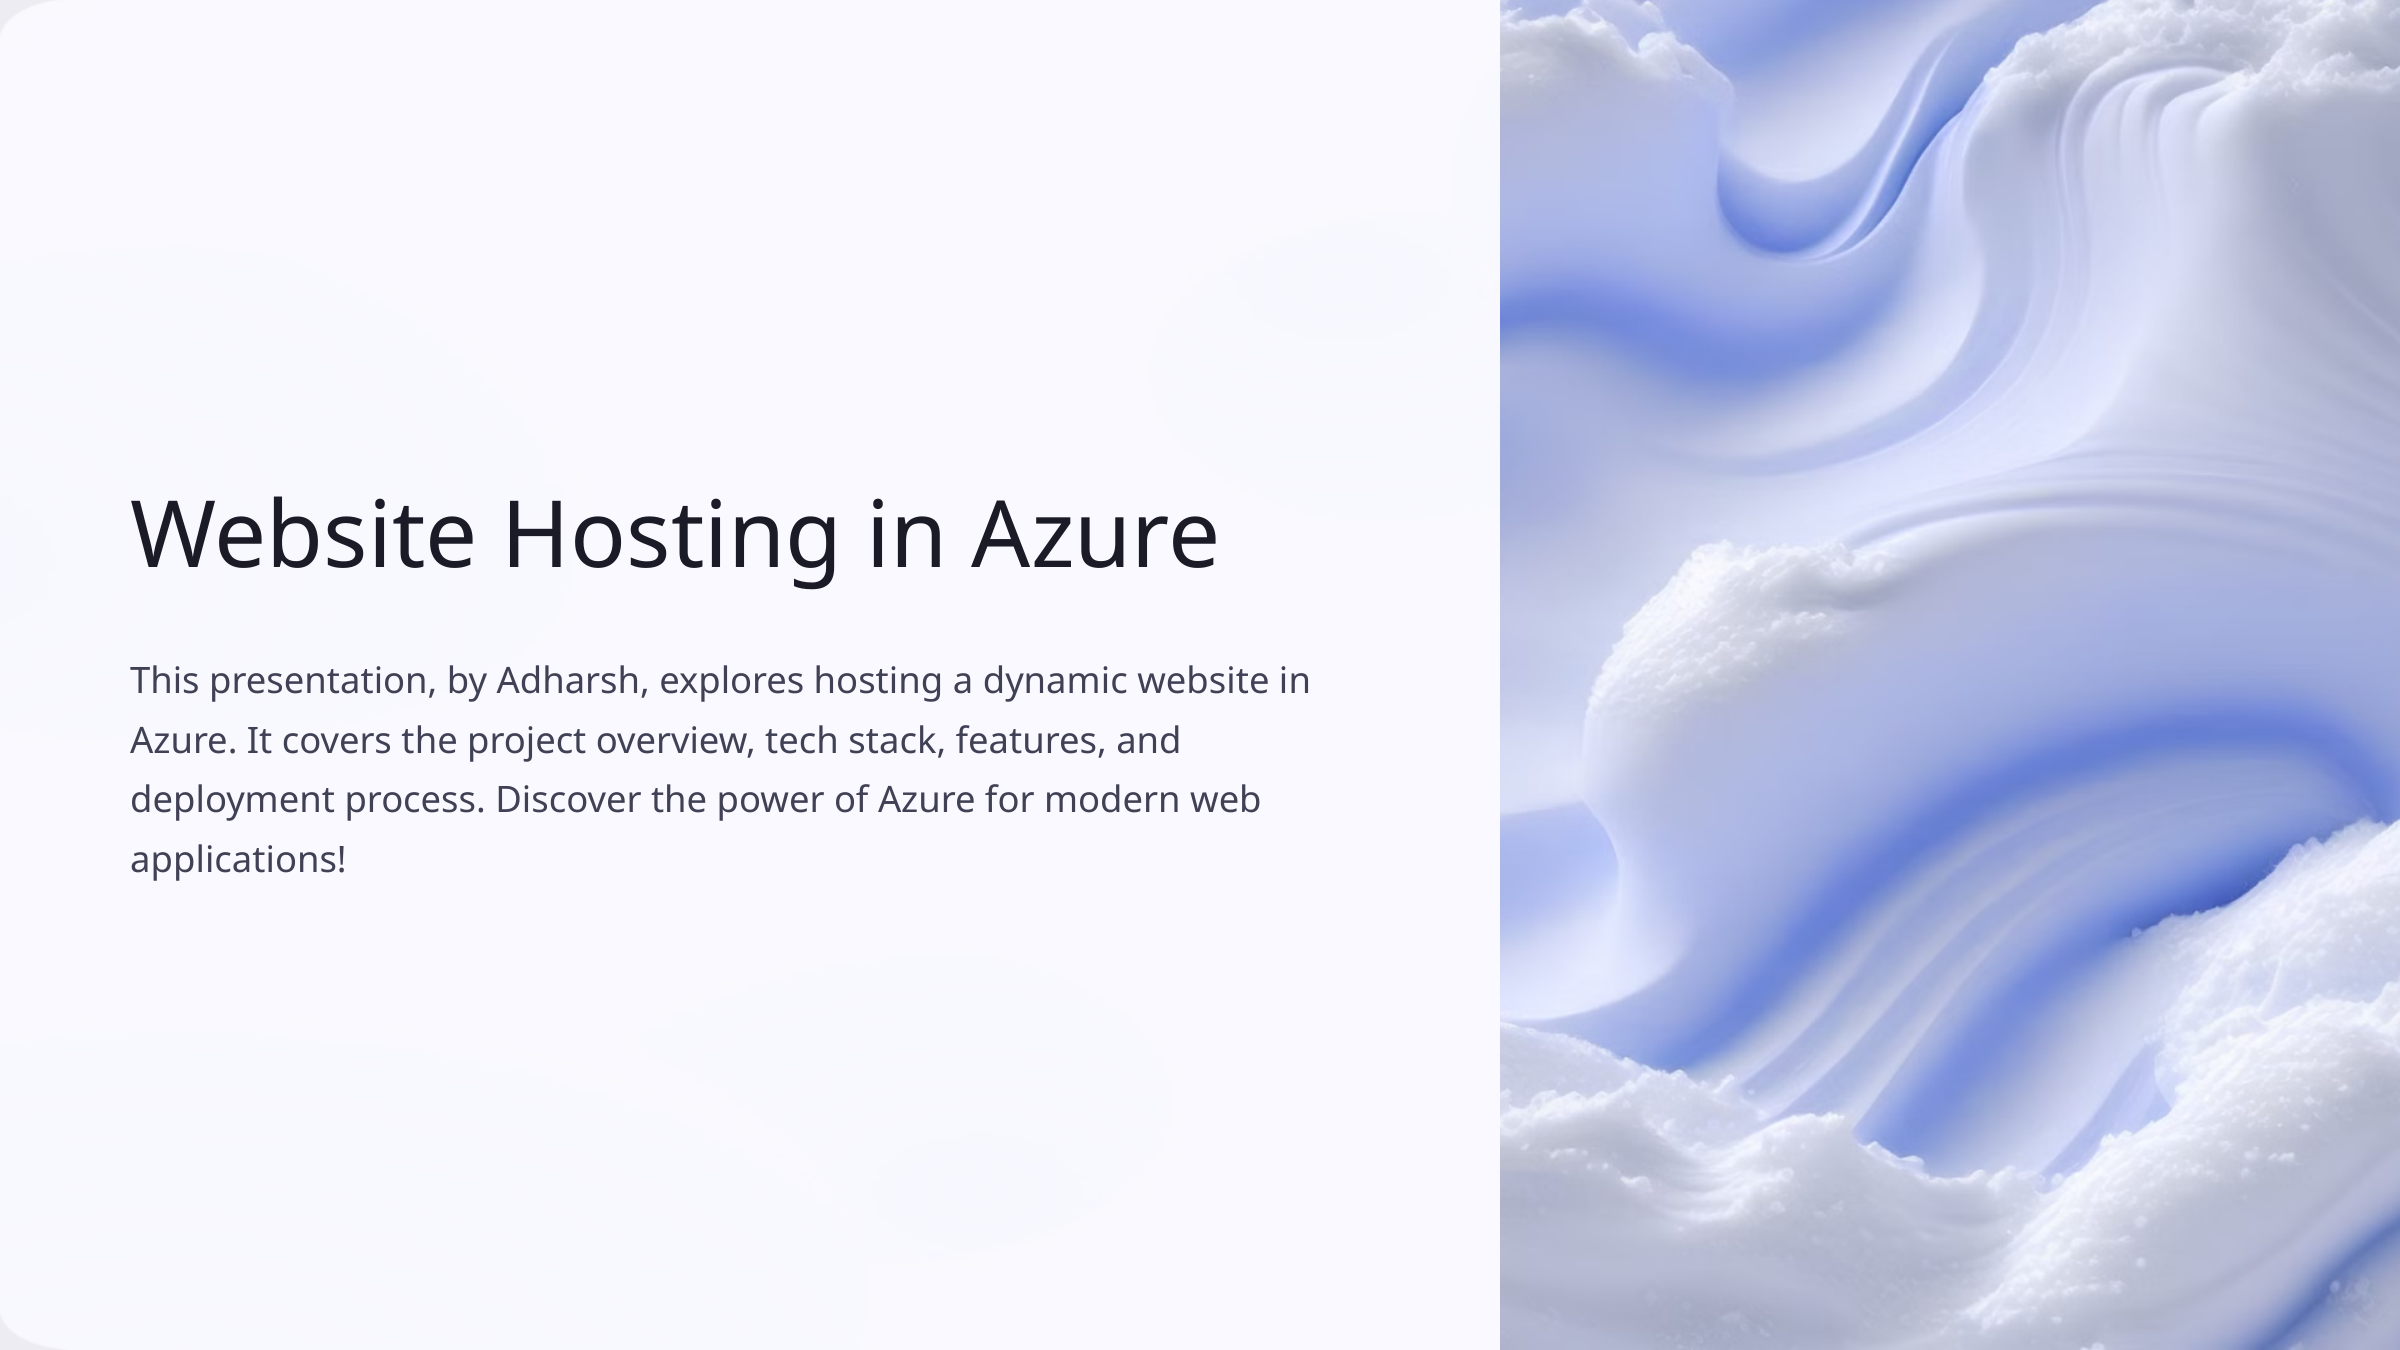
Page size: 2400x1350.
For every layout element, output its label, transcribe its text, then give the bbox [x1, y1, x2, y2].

picture [1499, 0, 2400, 1350]
text_box This presentation, by Adharsh, explores hosting a dynamic website in Azure. It covers the project overview, tech stack, features, and deployment process. Discover the power of Azure for modern web applications! [130, 641, 1370, 880]
text_box Website Hosting in Azure [130, 469, 1244, 587]
